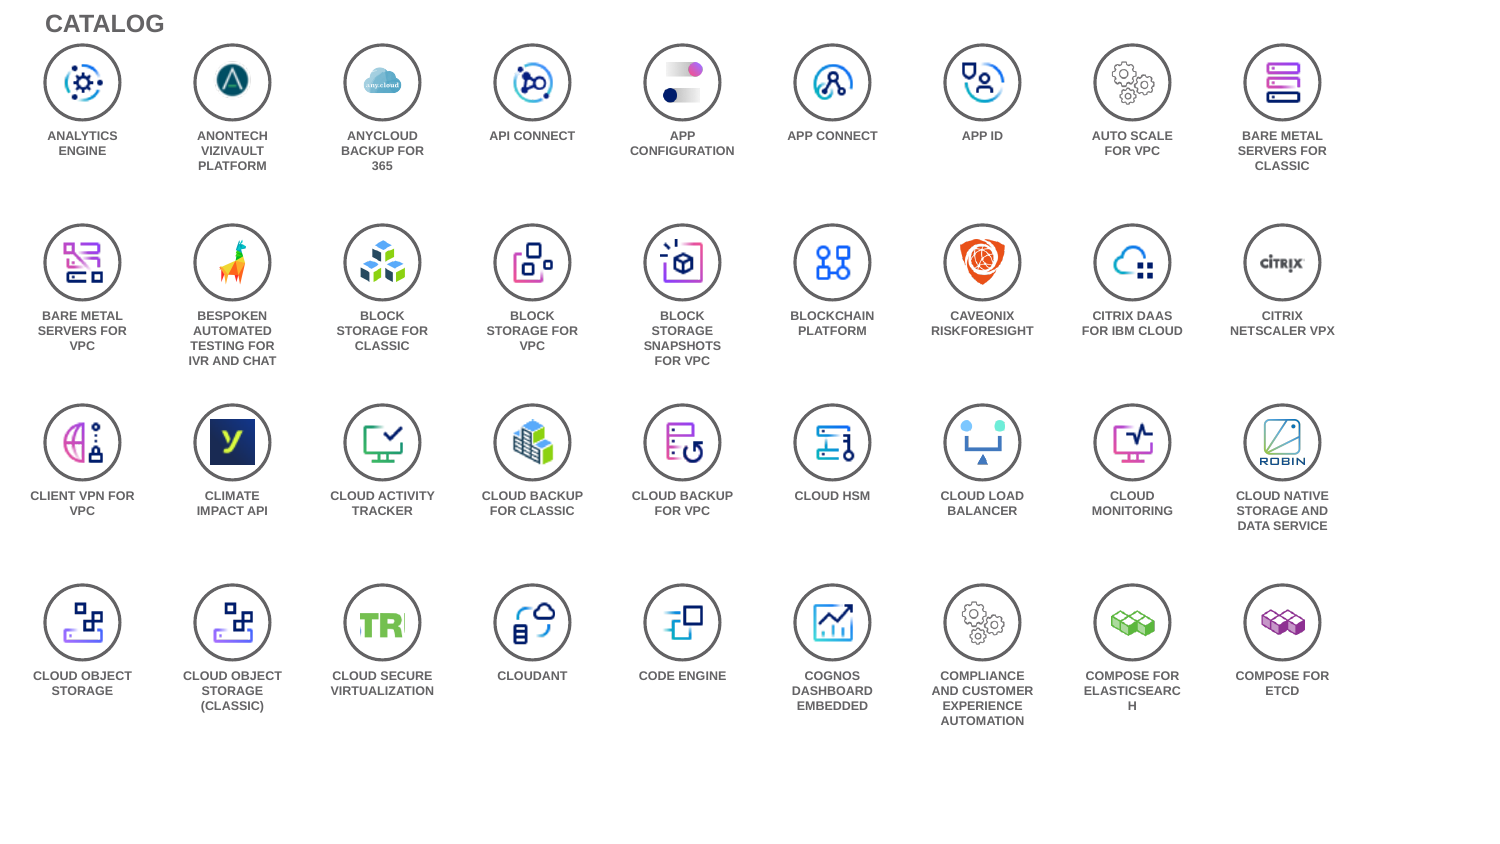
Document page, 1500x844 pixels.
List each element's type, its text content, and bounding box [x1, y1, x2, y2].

text_box ANALYTICS ENGINE [29, 127, 135, 158]
text_box CLOUD NATIVE STORAGE AND DATA SERVICE [1229, 487, 1335, 533]
text_box [359, 112, 406, 120]
text_box [494, 404, 570, 480]
text_box [944, 584, 1020, 650]
text_box ANONTECH VIZIVAULT PLATFORM [179, 127, 285, 173]
text_box [1244, 224, 1320, 290]
text_box [194, 404, 270, 480]
text_box [659, 292, 706, 300]
text_box CLIMATE IMPACT API [179, 487, 285, 518]
text_box [1259, 292, 1306, 300]
text_box [194, 584, 270, 650]
text_box COGNOS DASHBOARD EMBEDDED [779, 667, 885, 713]
text_box [44, 44, 120, 110]
picture [209, 419, 256, 466]
picture [809, 599, 856, 646]
picture [509, 599, 556, 646]
picture [1109, 599, 1156, 646]
picture [209, 239, 256, 286]
text_box [44, 224, 120, 290]
picture [959, 239, 1006, 286]
text_box BLOCK STORAGE FOR VPC [479, 307, 585, 353]
picture [1109, 419, 1156, 466]
text_box APP CONNECT [779, 127, 885, 143]
picture [509, 419, 556, 466]
text_box CLOUD MONITORING [1079, 487, 1185, 518]
picture [1109, 59, 1156, 106]
text_box CITRIX DAAS FOR IBM CLOUD [1079, 307, 1185, 338]
text_box [209, 652, 256, 660]
picture [659, 599, 706, 646]
text_box [344, 44, 420, 110]
text_box [1259, 112, 1306, 120]
text_box [1094, 224, 1170, 290]
text_box [1244, 404, 1320, 480]
text_box [509, 112, 556, 120]
text_box CLOUD BACKUP FOR CLASSIC [479, 487, 585, 518]
text_box CLOUD HSM [779, 487, 885, 503]
text_box [1094, 44, 1170, 110]
text_box API CONNECT [479, 127, 585, 143]
text_box [494, 584, 570, 650]
text_box [944, 44, 1020, 110]
picture [1259, 59, 1306, 106]
picture [959, 599, 1006, 646]
text_box [659, 112, 706, 120]
text_box [644, 224, 720, 290]
picture [59, 59, 106, 106]
text_box BARE METAL SERVERS FOR VPC [29, 307, 135, 353]
text_box [809, 112, 856, 120]
text_box [1109, 292, 1156, 300]
text_box [59, 112, 106, 120]
text_box [959, 292, 1006, 300]
text_box CODE ENGINE [629, 667, 735, 683]
picture [1259, 419, 1306, 466]
text_box COMPOSE FOR ELASTICSEARCH [1079, 667, 1185, 713]
text_box [1244, 584, 1320, 650]
text_box COMPOSE FOR ETCD [1229, 667, 1335, 698]
text_box BLOCKCHAIN PLATFORM [779, 307, 885, 338]
text_box [59, 292, 106, 300]
text_box BARE METAL SERVERS FOR CLASSIC [1229, 127, 1335, 173]
text_box [959, 652, 1006, 660]
text_box [494, 44, 570, 110]
text_box [1244, 44, 1320, 110]
text_box [809, 652, 856, 660]
text_box COMPLIANCE AND CUSTOMER EXPERIENCE AUTOMATION [929, 667, 1035, 728]
text_box [1109, 112, 1156, 120]
picture [359, 59, 406, 106]
text_box CAVEONIX RISKFORESIGHT [929, 307, 1035, 338]
text_box [1109, 652, 1156, 660]
text_box APP CONFIGURATION [629, 127, 735, 158]
text_box [659, 652, 706, 660]
text_box CITRIX NETSCALER VPX [1229, 307, 1335, 338]
picture [809, 419, 856, 466]
picture [209, 59, 256, 106]
picture [959, 59, 1006, 106]
text_box [794, 44, 870, 110]
picture [359, 419, 406, 466]
picture [59, 599, 106, 646]
text_box [944, 404, 1020, 480]
picture [59, 419, 106, 466]
picture [1259, 599, 1306, 646]
text_box [1259, 652, 1306, 660]
text_box [1094, 584, 1170, 650]
text_box [1094, 404, 1170, 480]
picture [359, 599, 406, 646]
text_box [809, 292, 856, 300]
text_box CLOUD OBJECT STORAGE (CLASSIC) [179, 667, 285, 713]
text_box [644, 44, 720, 110]
text_box [509, 652, 556, 660]
text_box [344, 224, 420, 290]
picture [959, 419, 1006, 466]
picture [59, 239, 106, 286]
text_box [794, 584, 870, 650]
text_box CLOUD SECURE VIRTUALIZATION [329, 667, 435, 698]
text_box [644, 584, 720, 650]
text_box [959, 112, 1006, 120]
text_box [44, 404, 120, 480]
text_box [494, 224, 570, 290]
picture [659, 239, 706, 286]
text_box [209, 112, 256, 120]
text_box [344, 404, 420, 480]
picture [659, 419, 706, 466]
text_box [359, 292, 406, 300]
text_box CLOUDANT [479, 667, 585, 683]
text_box [359, 652, 406, 660]
text_box AUTO SCALE FOR VPC [1079, 127, 1185, 158]
text_box [59, 652, 106, 660]
picture [1109, 239, 1156, 286]
text_box CLIENT VPN FOR VPC [29, 487, 135, 518]
picture [659, 59, 706, 106]
text_box CLOUD BACKUP FOR VPC [629, 487, 735, 518]
text_box [509, 292, 556, 300]
text_box BESPOKEN AUTOMATED TESTING FOR IVR AND CHAT [179, 307, 285, 368]
text_box CLOUD OBJECT STORAGE [29, 667, 135, 698]
picture [509, 239, 556, 286]
picture [209, 599, 256, 646]
text_box [644, 404, 720, 480]
text_box [344, 584, 420, 650]
text_box APP ID [929, 127, 1035, 143]
text_box ANYCLOUD BACKUP FOR 365 [329, 127, 435, 173]
text_box [194, 224, 270, 290]
picture [1259, 239, 1306, 286]
text_box [794, 224, 870, 290]
picture [509, 59, 556, 106]
text_box [944, 224, 1020, 290]
text_box [44, 584, 120, 650]
text_box BLOCK STORAGE SNAPSHOTS FOR VPC [629, 307, 735, 368]
text_box [794, 404, 870, 480]
picture [359, 239, 406, 286]
text_box BLOCK STORAGE FOR CLASSIC [329, 307, 435, 353]
text_box [209, 292, 256, 300]
picture [809, 59, 856, 106]
picture [809, 239, 856, 286]
text_box CATALOG [44, 7, 1170, 38]
text_box [194, 44, 270, 110]
text_box CLOUD ACTIVITY TRACKER [329, 487, 435, 518]
text_box CLOUD LOAD BALANCER [929, 487, 1035, 518]
